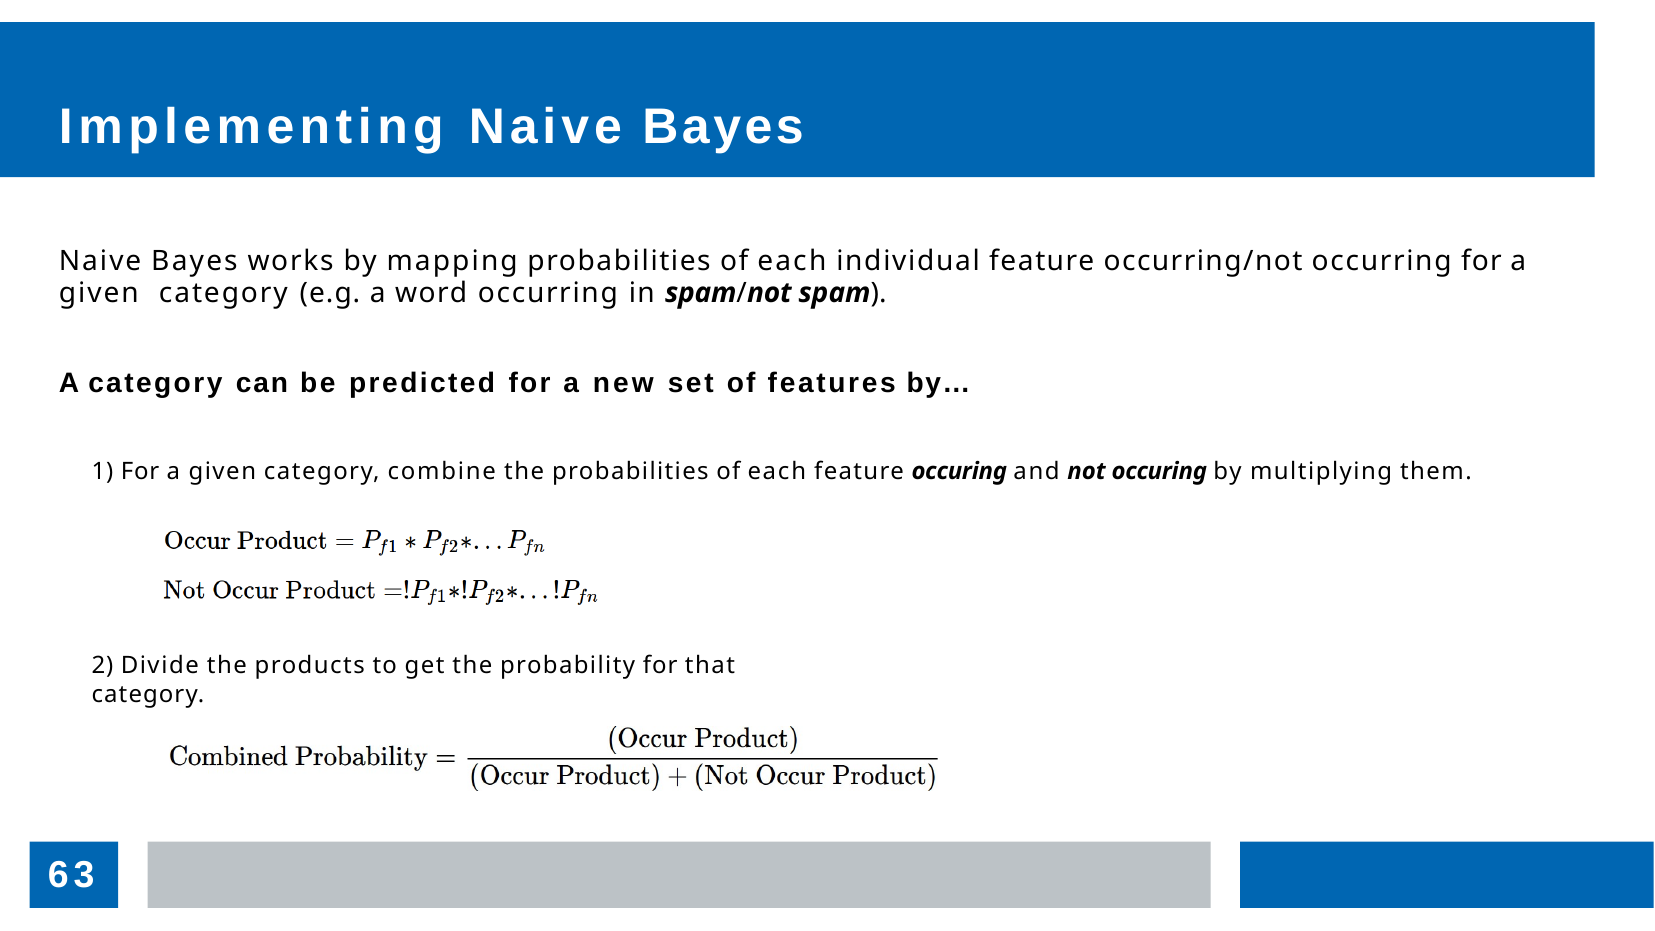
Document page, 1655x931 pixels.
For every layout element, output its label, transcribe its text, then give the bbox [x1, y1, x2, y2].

text_box 2) Divide the products to get the probability for that category. [89, 647, 826, 708]
slide_number 63 [43, 850, 104, 931]
text_box Naive Bayes works by mapping probabilities of each individual feature occurring/not occurring for a given category (e.g. a word occurring in spam/not spam). A category can be predicted for a new set of features by… 1) For a given category, combine the probabilities of each feature occuring and not occuring by multiplying them. [56, 239, 1546, 485]
text_box [163, 530, 598, 605]
text_box [169, 726, 938, 791]
title Implementing Naive Bayes [56, 91, 813, 239]
